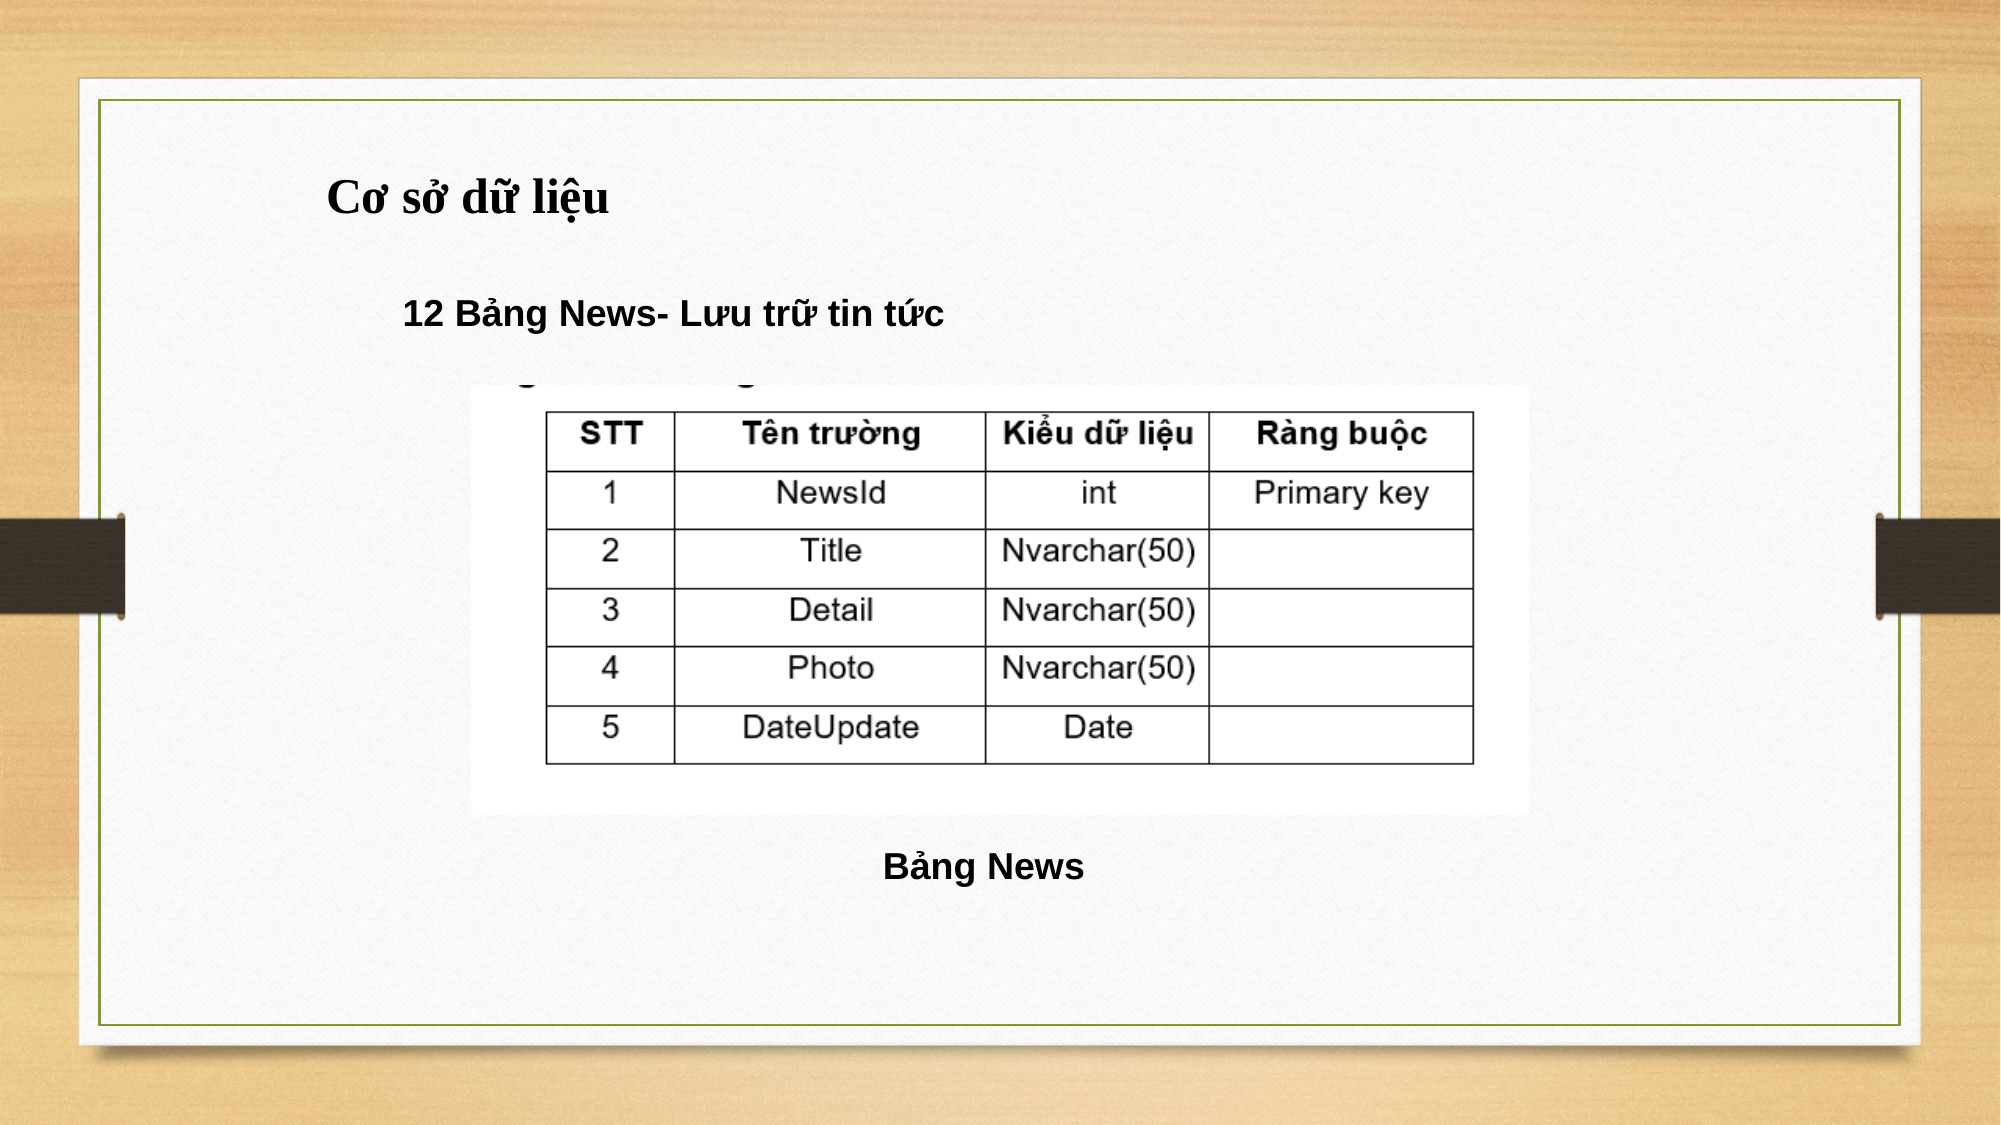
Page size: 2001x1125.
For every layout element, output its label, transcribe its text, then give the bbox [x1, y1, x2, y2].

picture [0, 0, 2001, 1125]
text_box 12 Bảng News- Lưu trữ tin tức [387, 281, 1349, 342]
text_box Cơ sở dữ liệu [311, 156, 719, 277]
text_box Bảng News [868, 835, 1355, 895]
